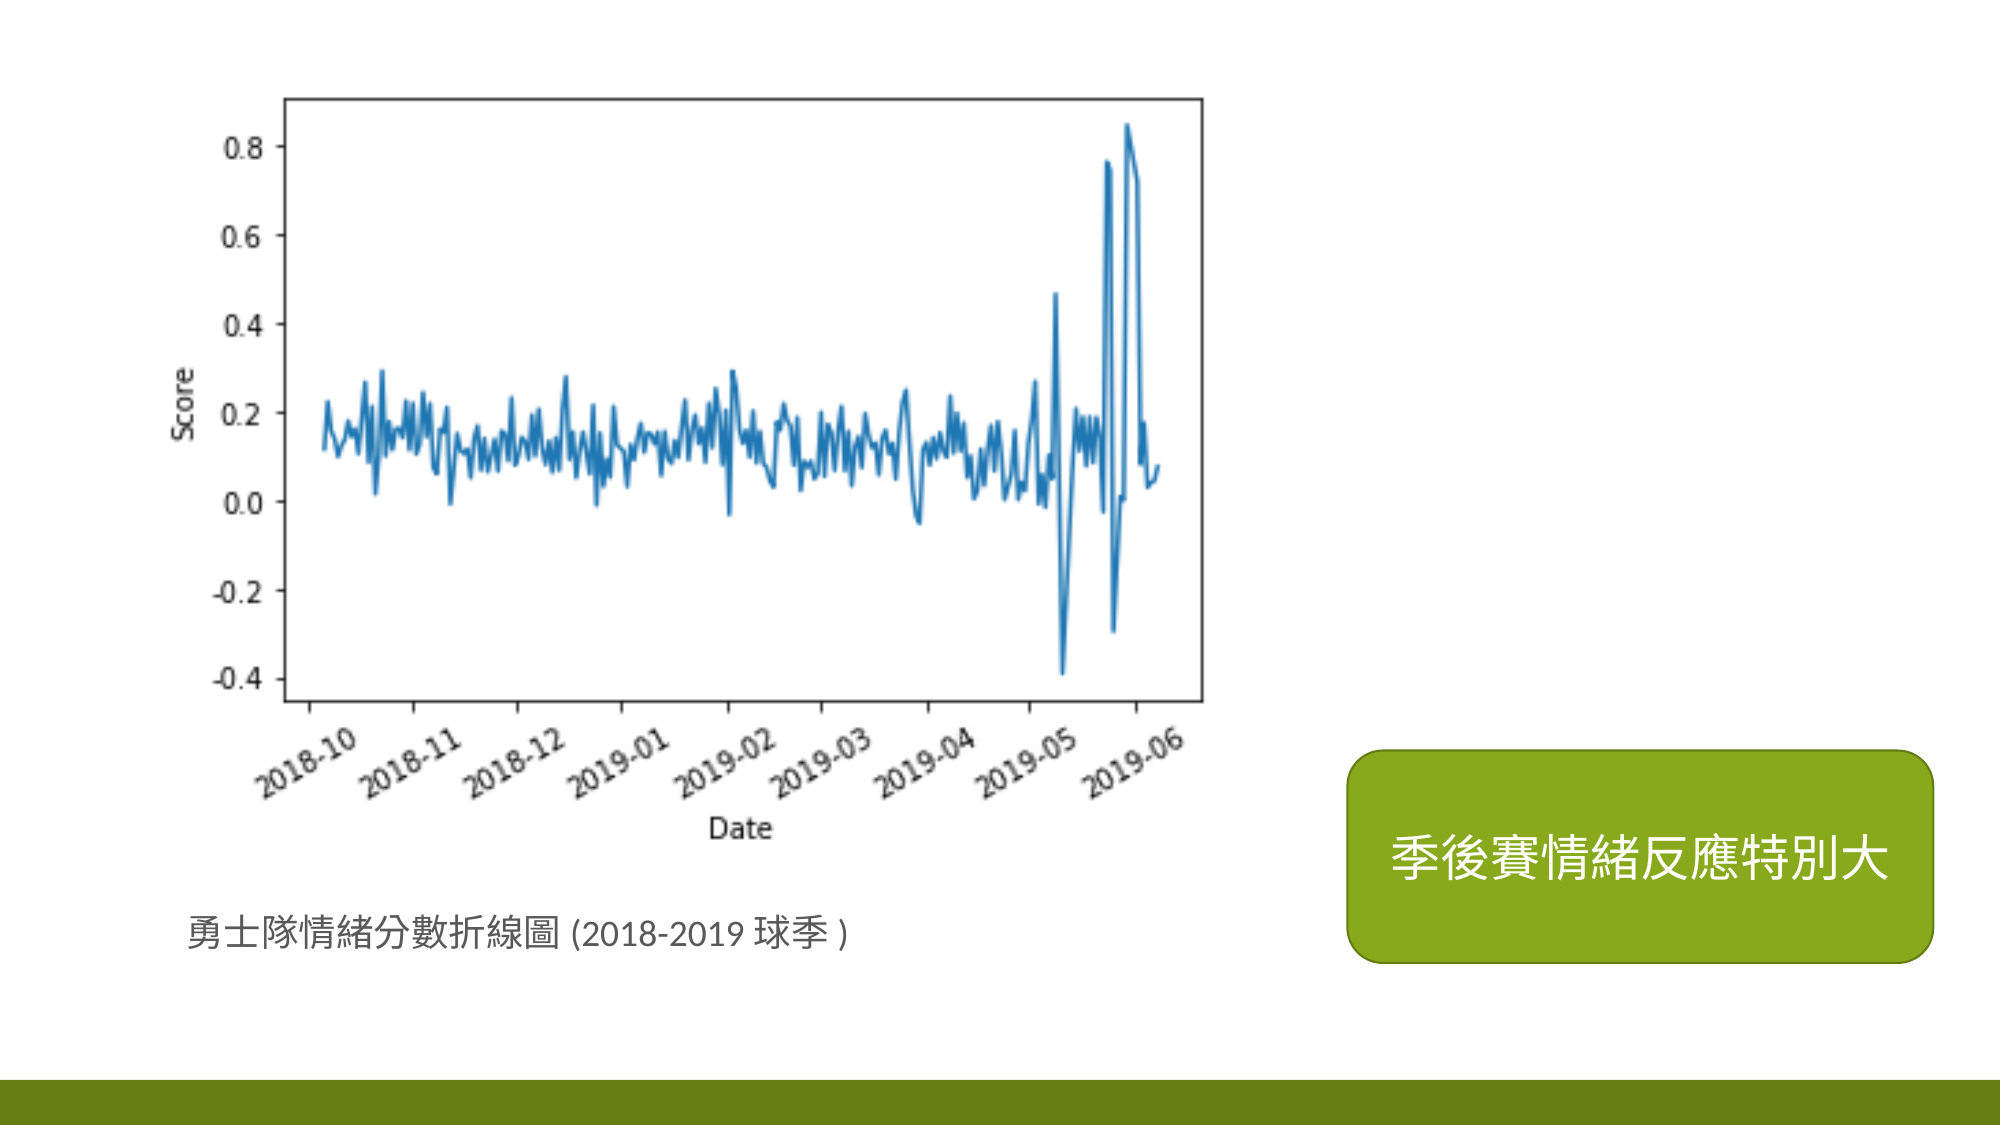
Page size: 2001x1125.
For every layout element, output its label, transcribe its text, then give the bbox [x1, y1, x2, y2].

text_box 季後賽情緒反應特別大 [1346, 749, 1935, 964]
text_box 勇士隊情緒分數折線圖(2018-2019球季) [171, 901, 1366, 961]
picture [152, 71, 1229, 863]
